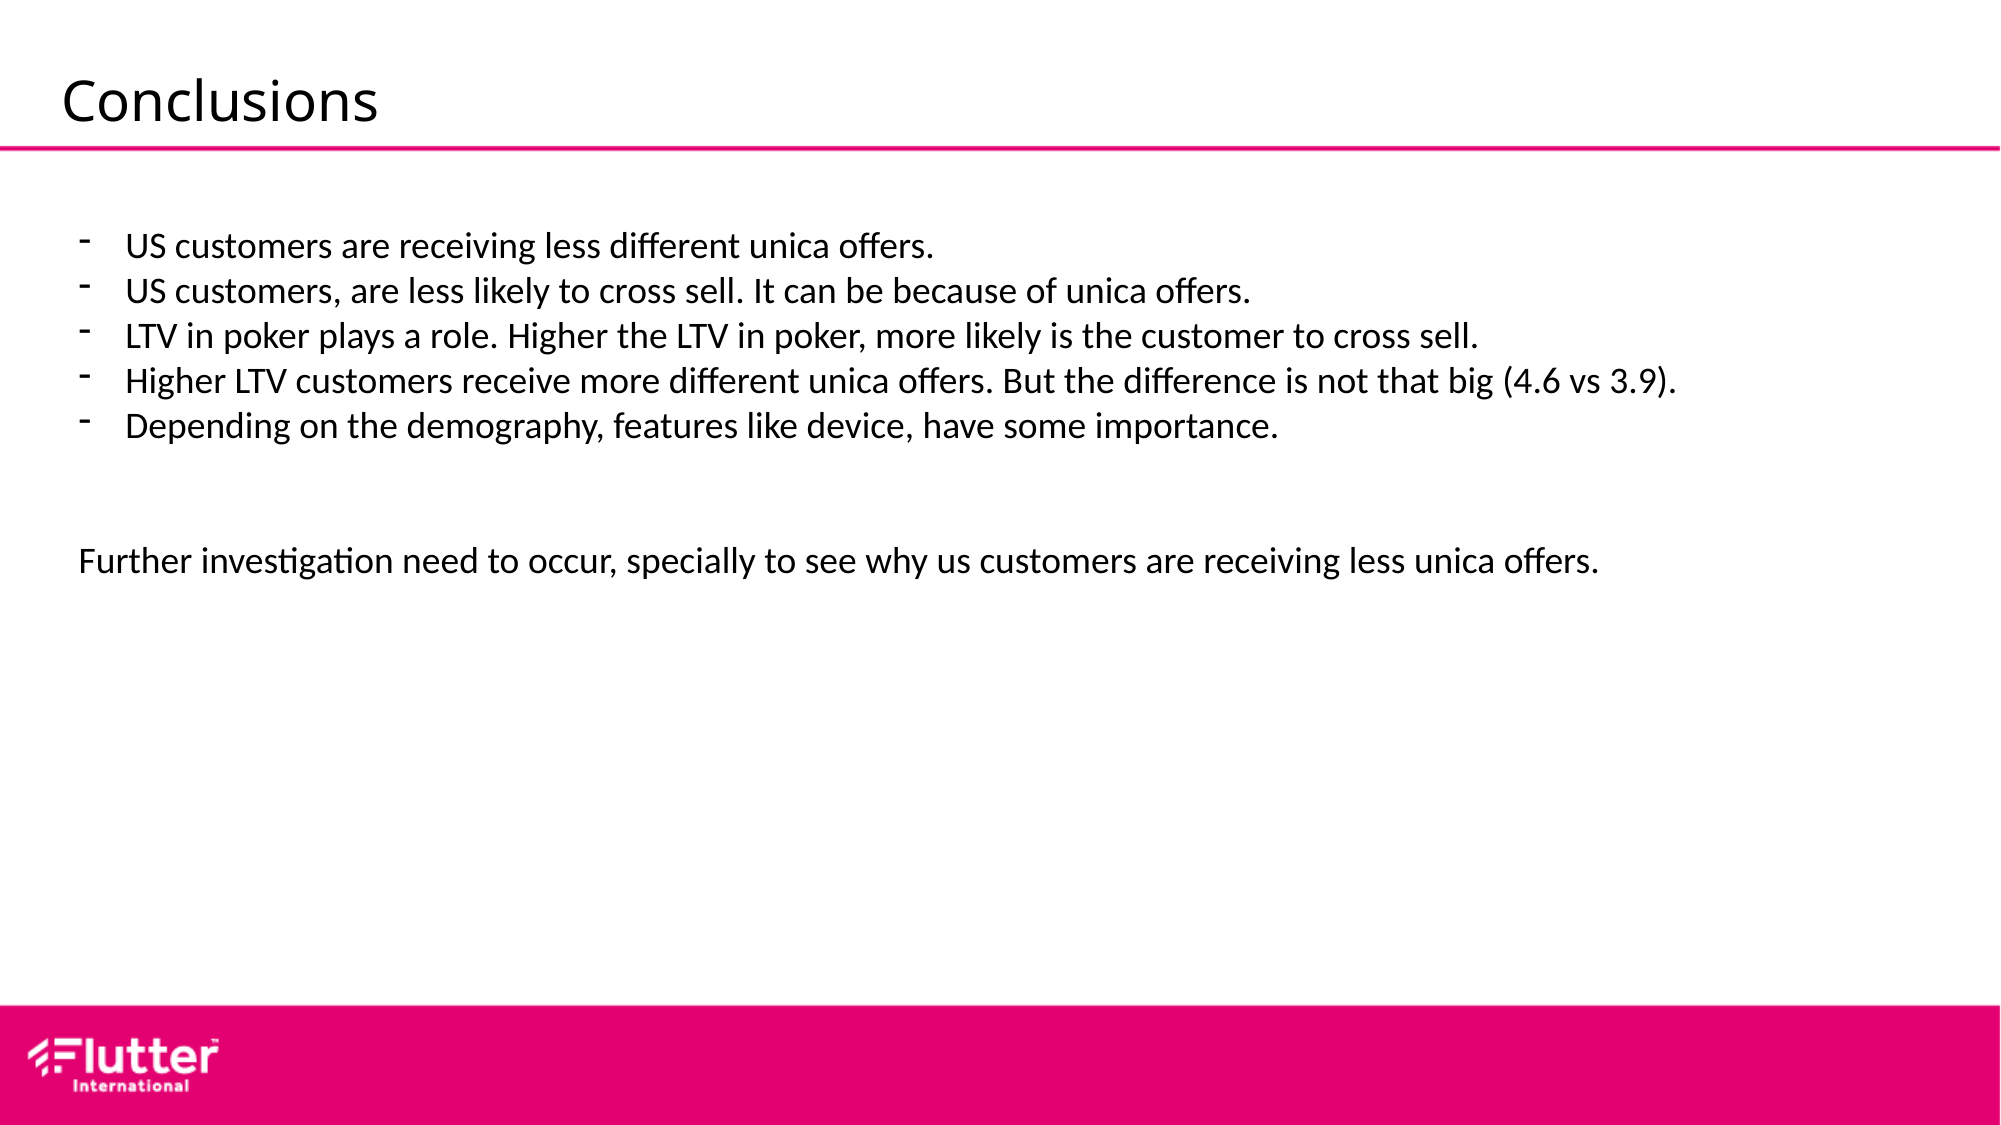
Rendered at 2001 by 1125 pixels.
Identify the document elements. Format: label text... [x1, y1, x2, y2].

text_box US customers are receiving less different unica offers. US customers, are less likely to cross sell. It can be because of unica offers. LTV in poker plays a role. Higher the LTV in poker, more likely is the customer to cross sell. Higher LTV customers receive more different unica offers. But the difference is not that big (4.6 vs 3.9). Depending on the demography, features like device, have some importance. Further investigation need to occur, specially to see why us customers are receiving less unica offers. [63, 213, 1926, 589]
text_box Conclusions [46, 48, 937, 142]
picture [0, 0, 2001, 1125]
